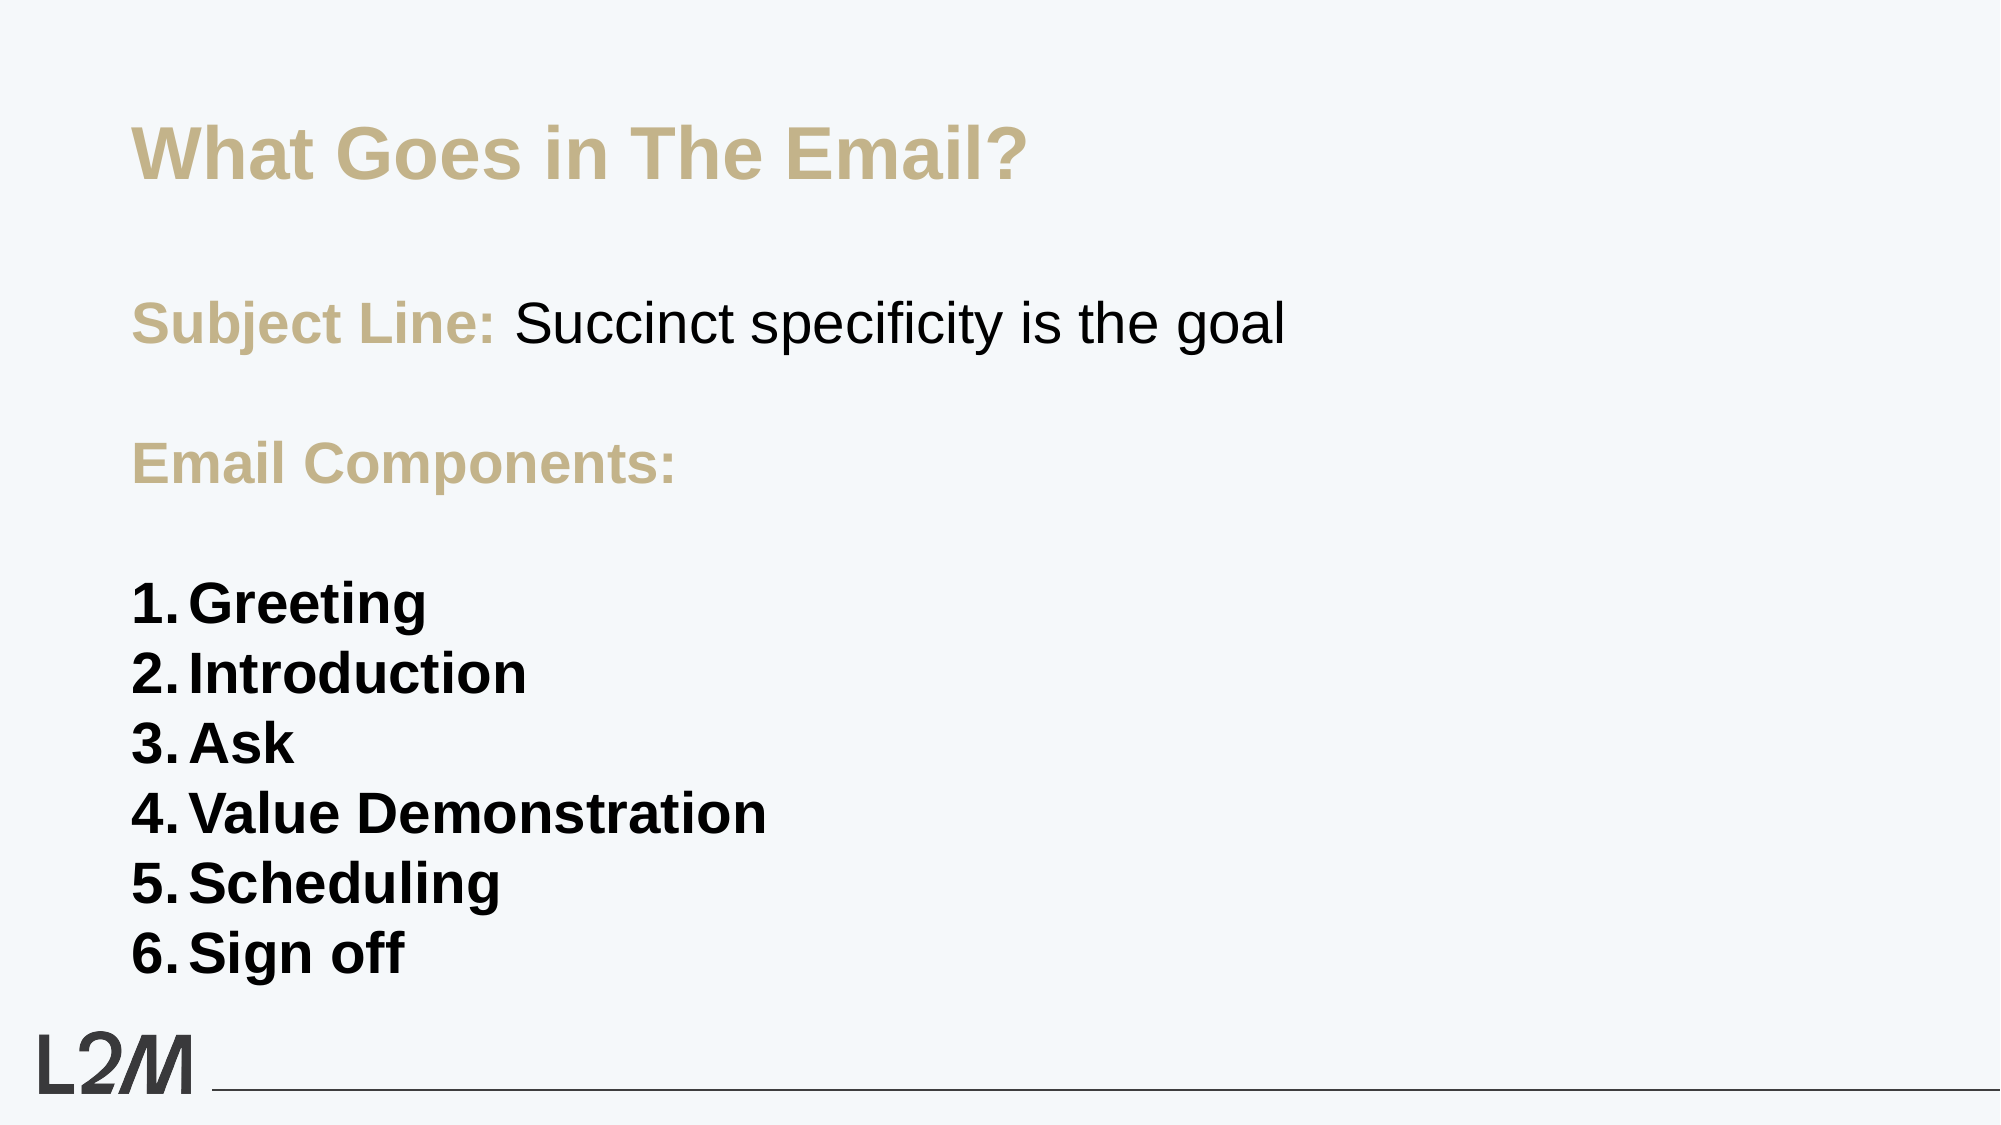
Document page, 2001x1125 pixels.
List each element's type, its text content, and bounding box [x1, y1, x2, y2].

subtitle What Goes in The Email? [116, 107, 1633, 194]
text_box Subject Line: Succinct specificity is the goal Email Components: Greeting Introduction Ask Value Demonstration Scheduling Sign off [116, 277, 1517, 993]
picture [39, 1031, 191, 1094]
